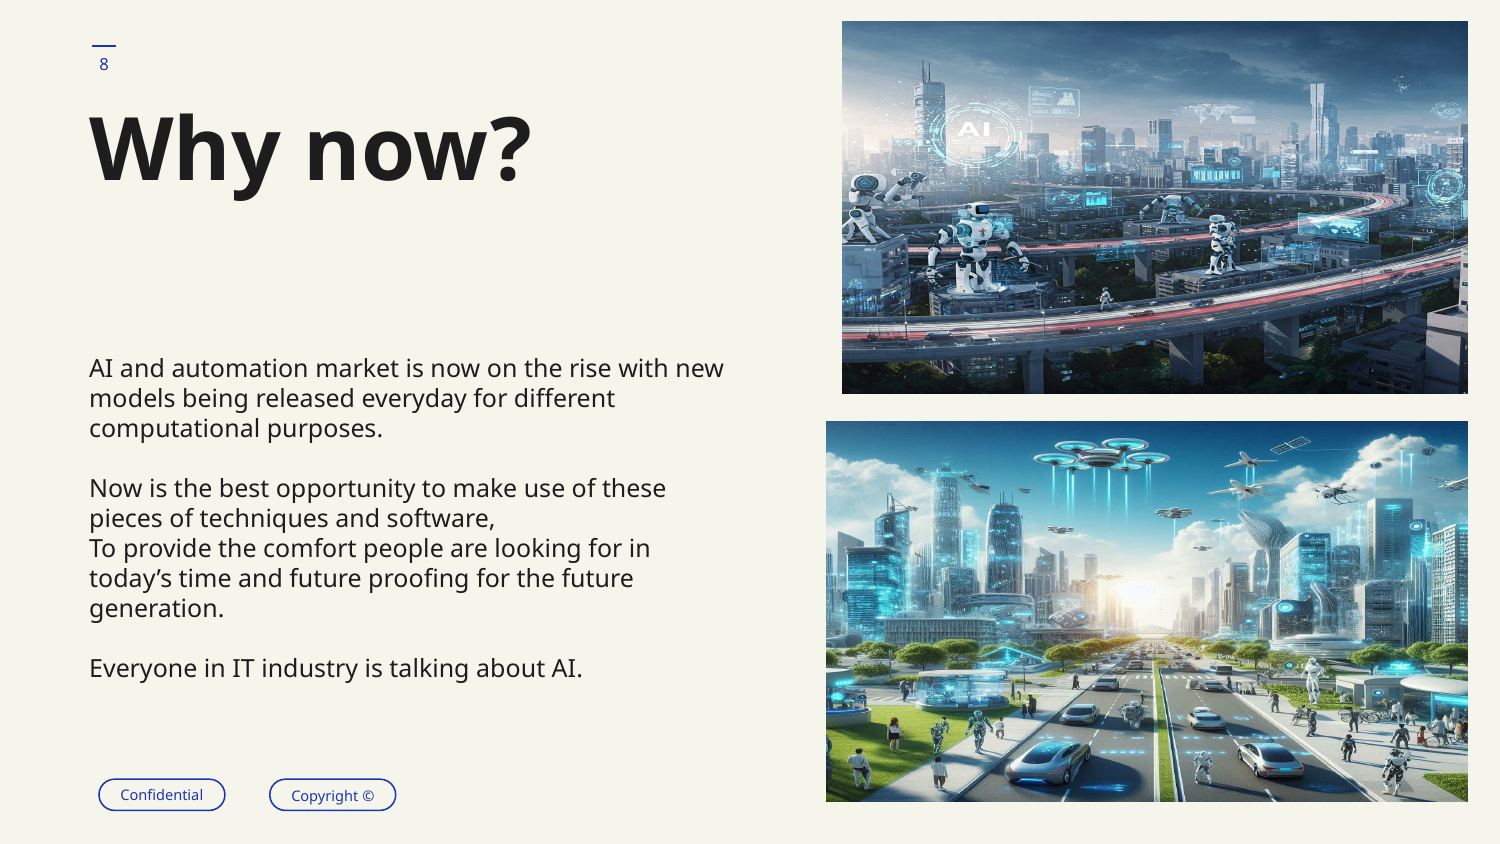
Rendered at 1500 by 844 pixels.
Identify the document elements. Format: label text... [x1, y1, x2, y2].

slide_number ‹#› [69, 33, 140, 98]
picture [841, 21, 1468, 394]
title Why now? [74, 97, 774, 318]
list AI and automation market is now on the rise with new models being released everyday for different computational purposes. Now is the best opportunity to make use of these pieces of techniques and software, To provide the comfort people are looking for in today’s time and future proofing for the future generation. Everyone in IT industry is talking about AI. [74, 337, 750, 739]
picture [826, 421, 1468, 802]
